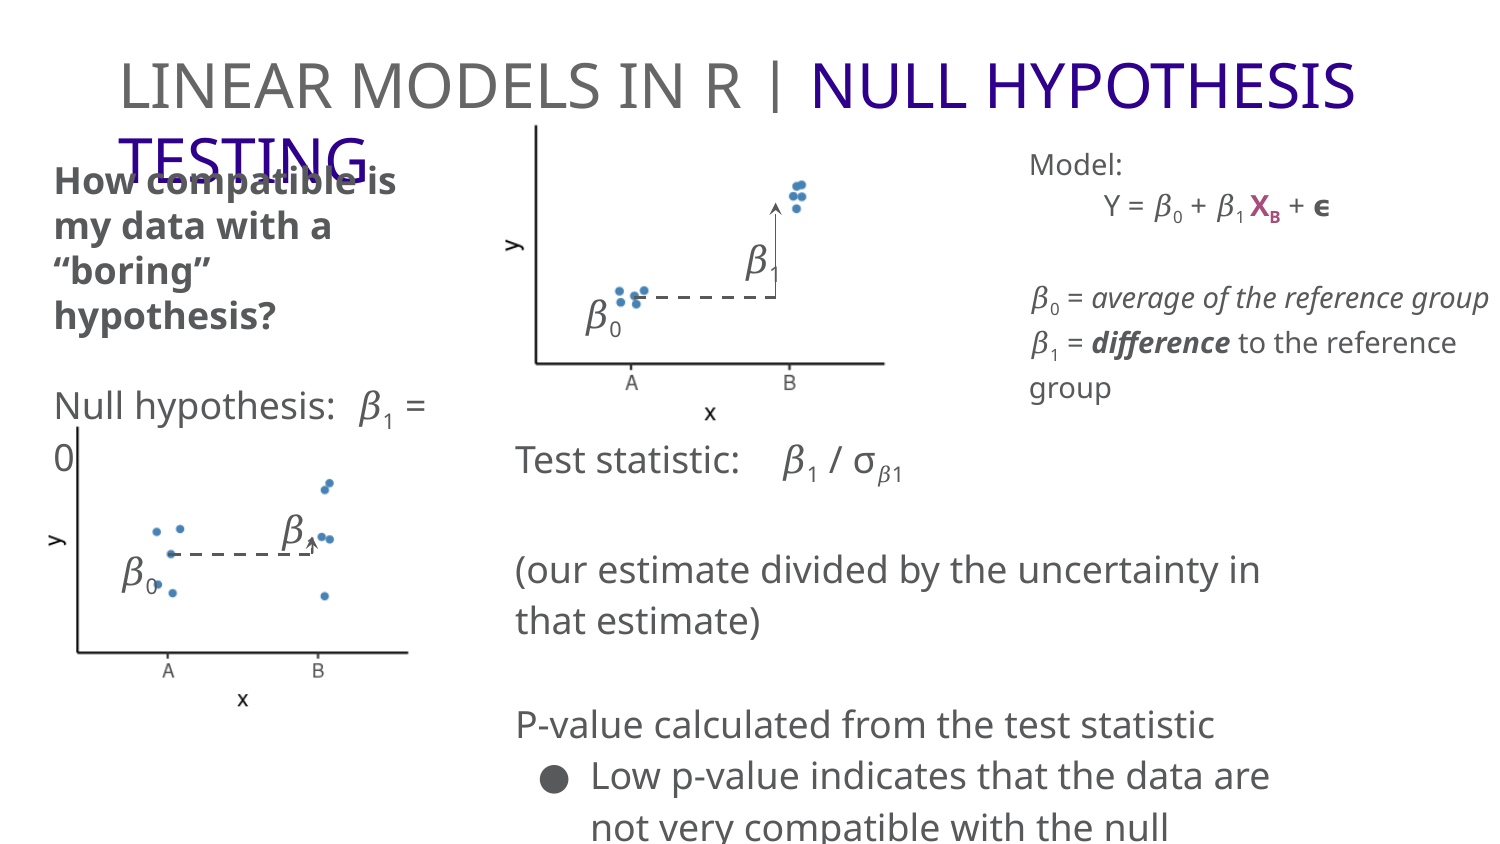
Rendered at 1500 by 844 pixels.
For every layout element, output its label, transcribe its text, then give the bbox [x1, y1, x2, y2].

text_box Model: Y = 𝛽0 + 𝛽1 XB + 𝞊 𝛽0 = average of the reference group 𝛽1 = difference to the reference group [1013, 126, 1500, 420]
picture [31, 415, 420, 724]
text_box How compatible is my data with a “boring” hypothesis? Null hypothesis: 𝛽1 = 0 [38, 142, 448, 494]
text_box Test statistic: 𝛽1 / σ𝛽1 (our estimate divided by the uncertainty in that estimate) P-value calculated from the test statistic Low p-value indicates that the data are not very compatible with the null hypothesis. [500, 413, 1310, 844]
title Linear Models in R | Null Hypothesis Testing [103, 31, 1431, 108]
picture [487, 113, 897, 439]
